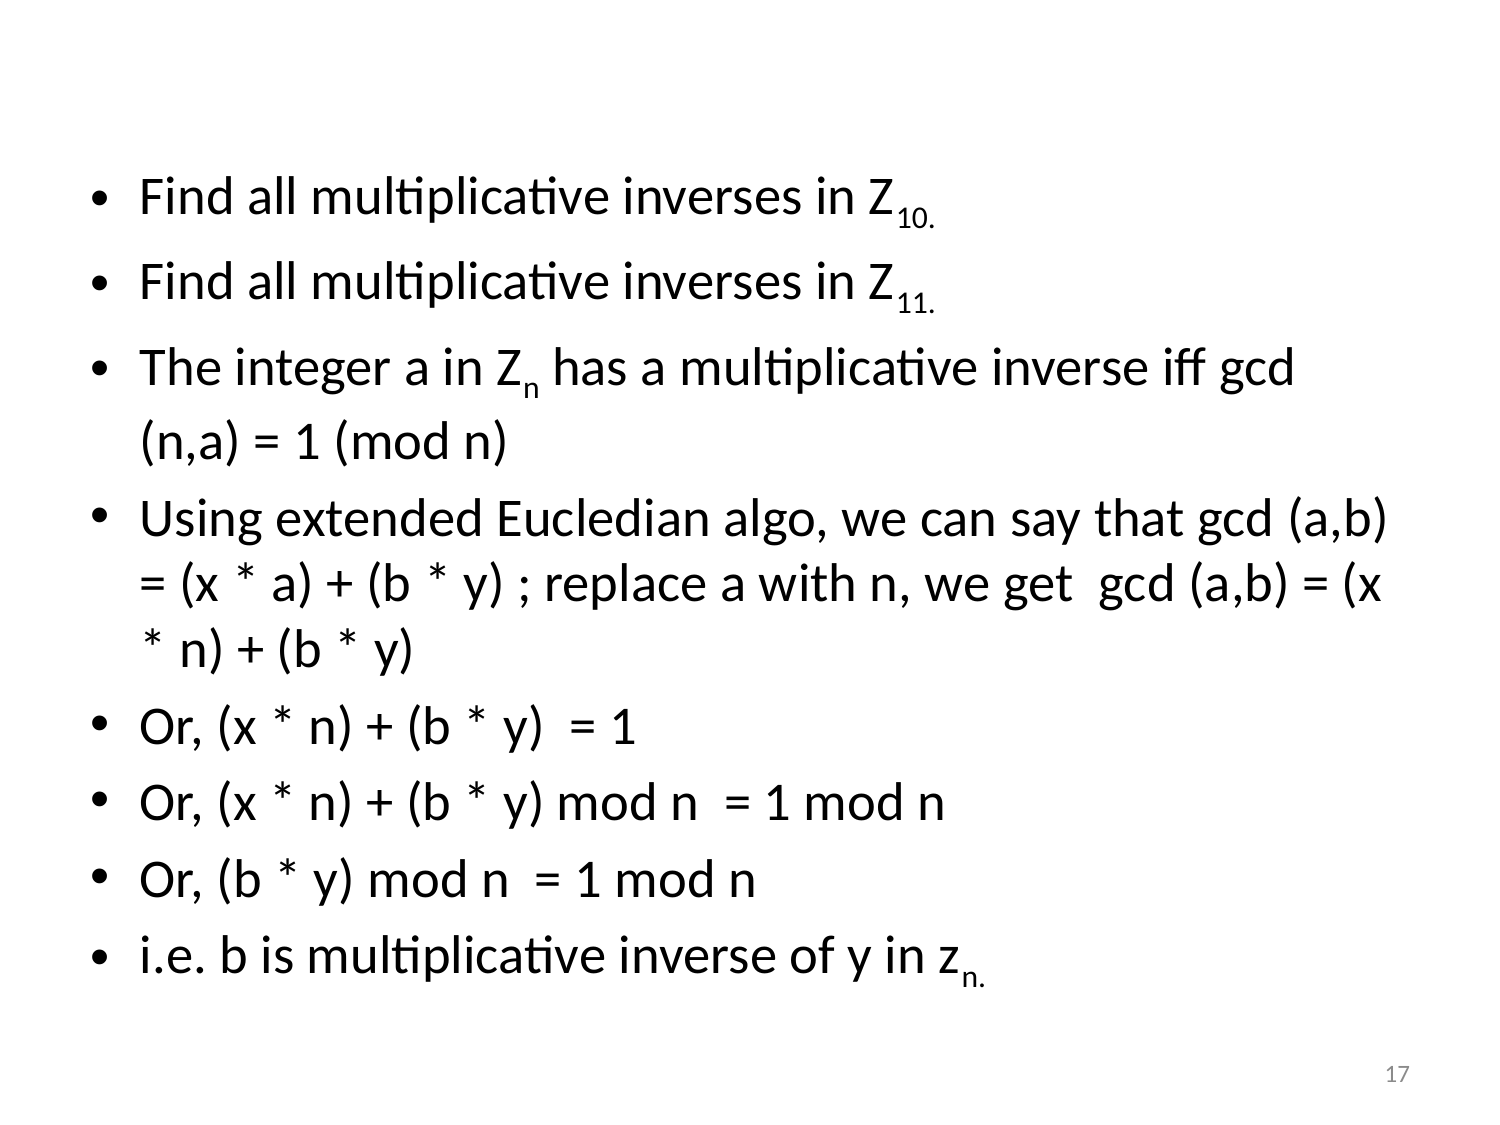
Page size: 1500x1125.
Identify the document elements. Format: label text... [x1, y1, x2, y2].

slide_number 17 [1074, 1042, 1425, 1103]
list Find all multiplicative inverses in Z10. Find all multiplicative inverses in Z11. The integer a in Zn has a multiplicative inverse iff gcd (n,a) = 1 (mod n) Using extended Eucledian algo, we can say that gcd (a,b) = (x * a) + (b * y) ; replace a with n, we get gcd (a,b) = (x * n) + (b * y) Or, (x * n) + (b * y) = 1 Or, (x * n) + (b * y) mod n = 1 mod n Or, (b * y) mod n = 1 mod n i.e. b is multiplicative inverse of y in zn. [75, 152, 1425, 1005]
